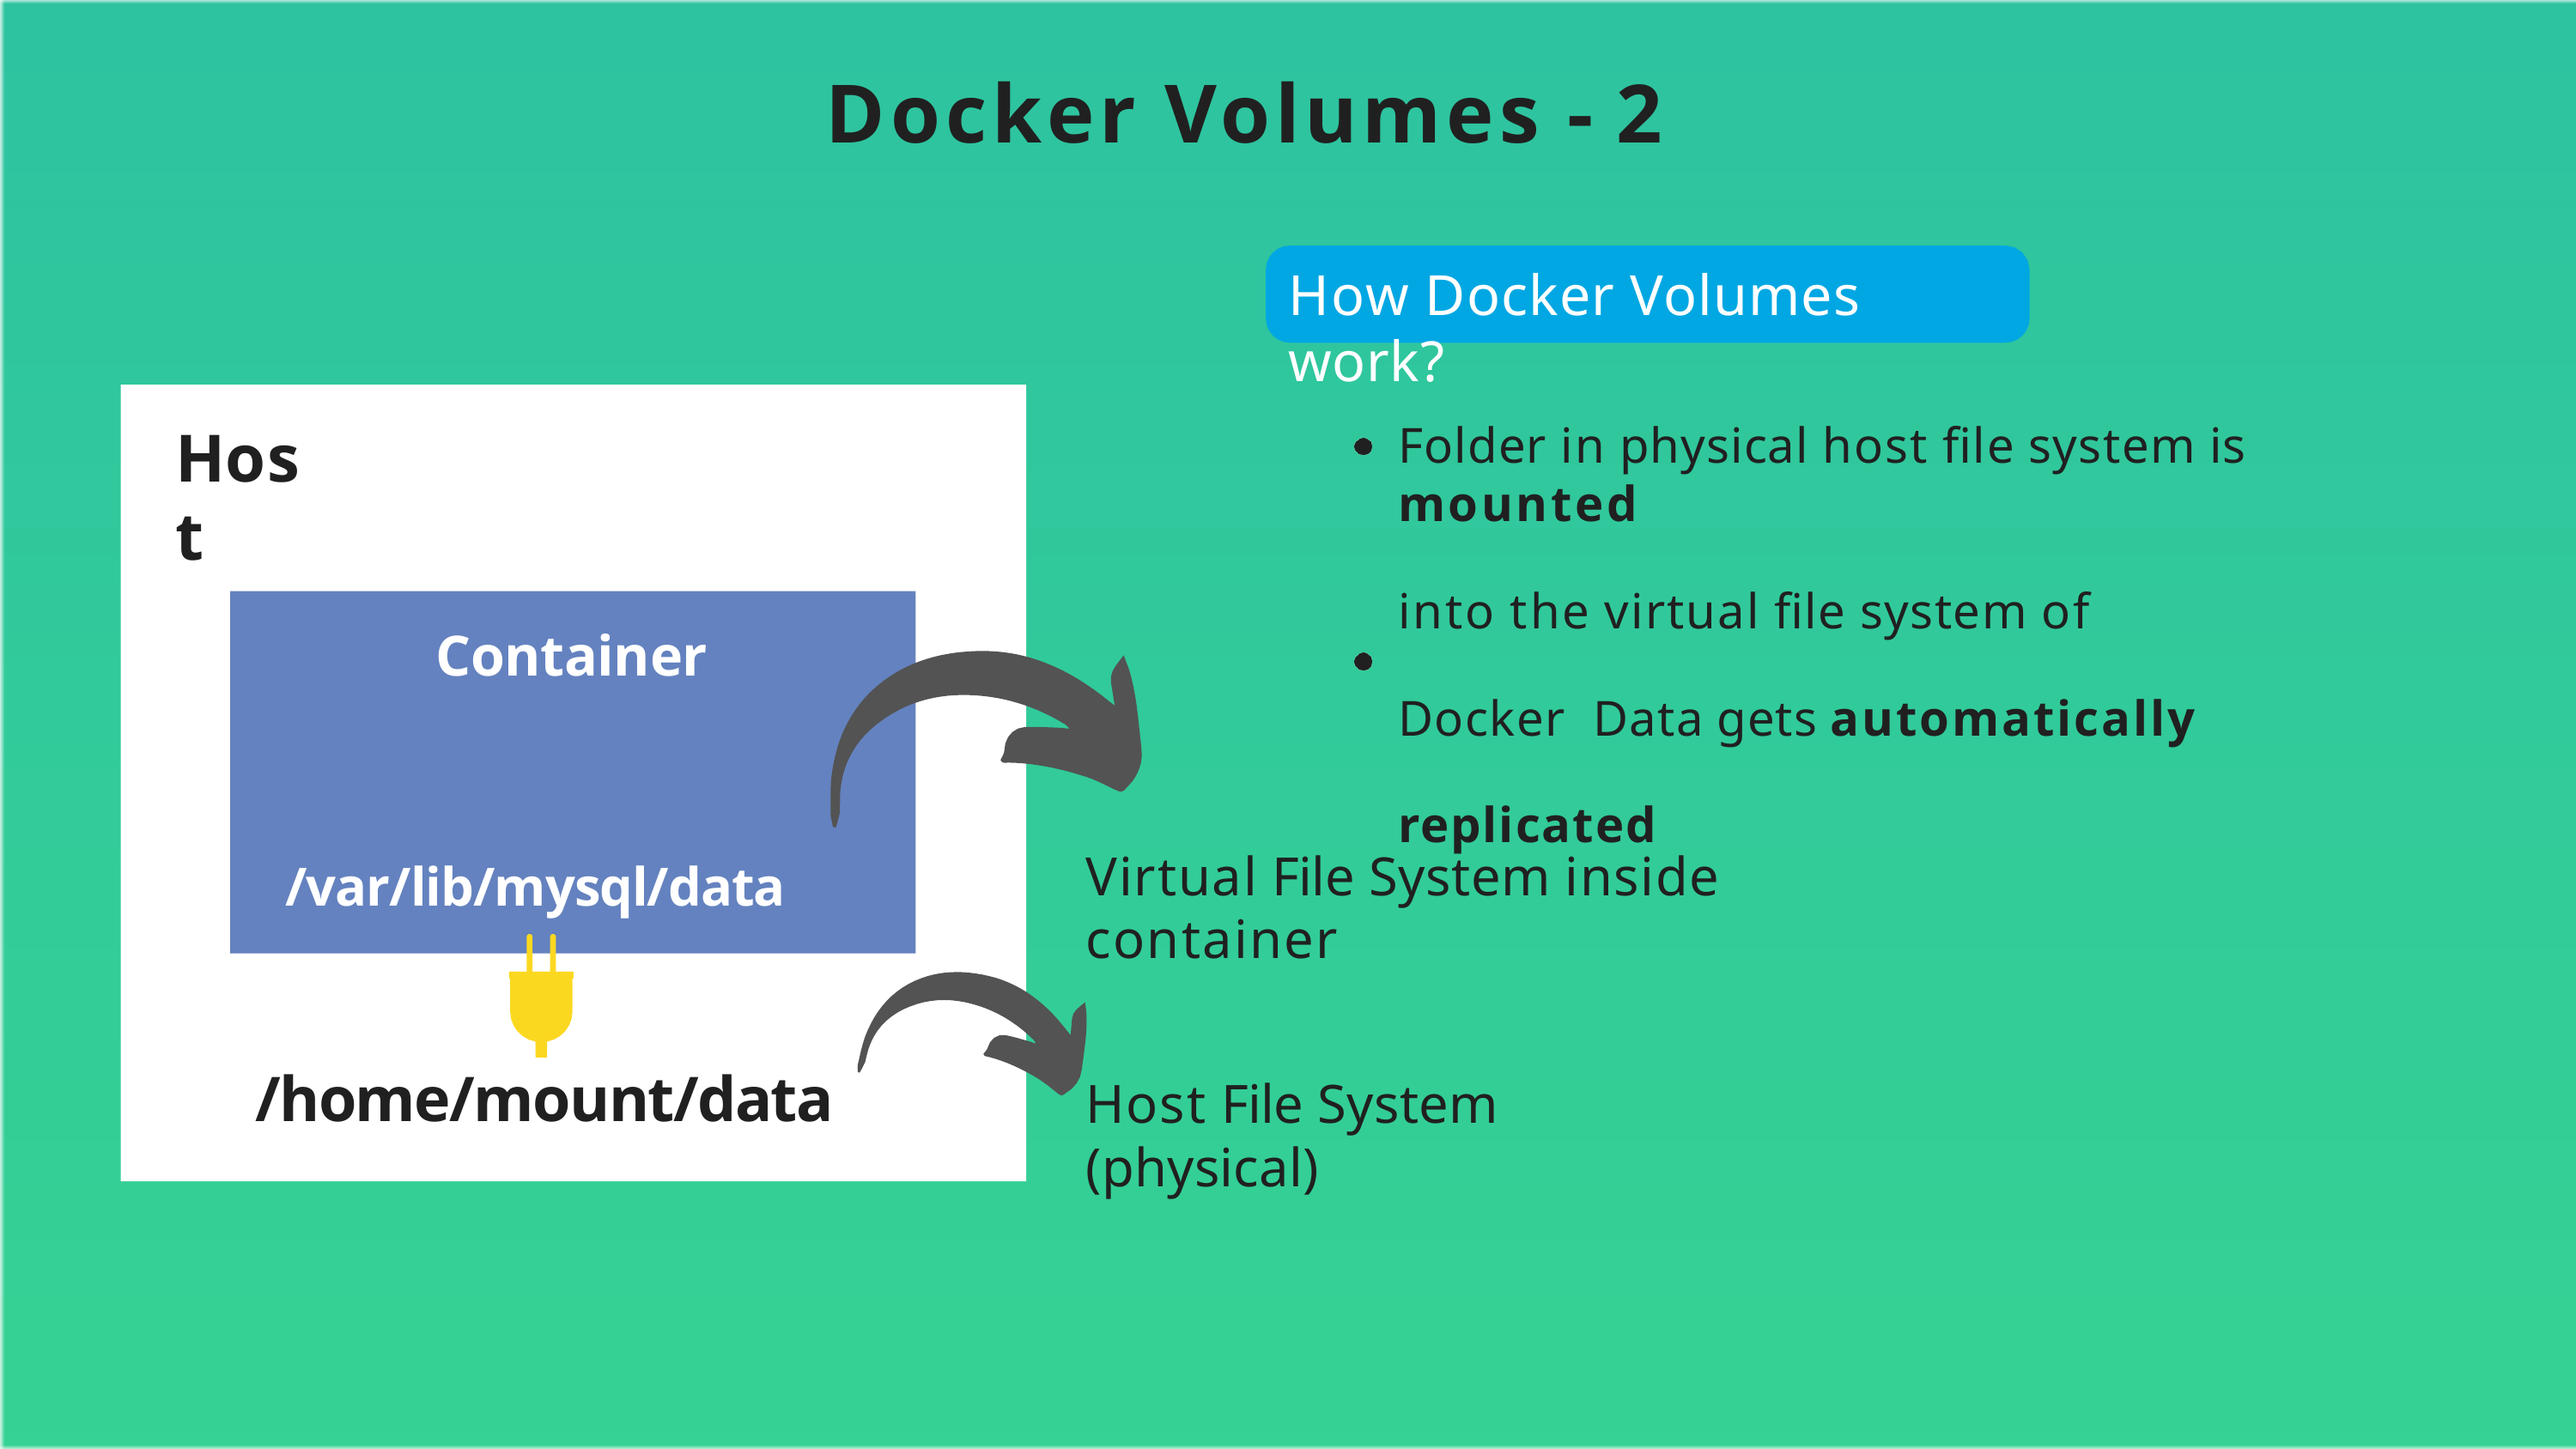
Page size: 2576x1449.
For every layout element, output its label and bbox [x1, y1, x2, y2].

text_box [120, 384, 1027, 1182]
picture [0, 0, 2576, 1449]
text_box [508, 651, 1142, 1058]
